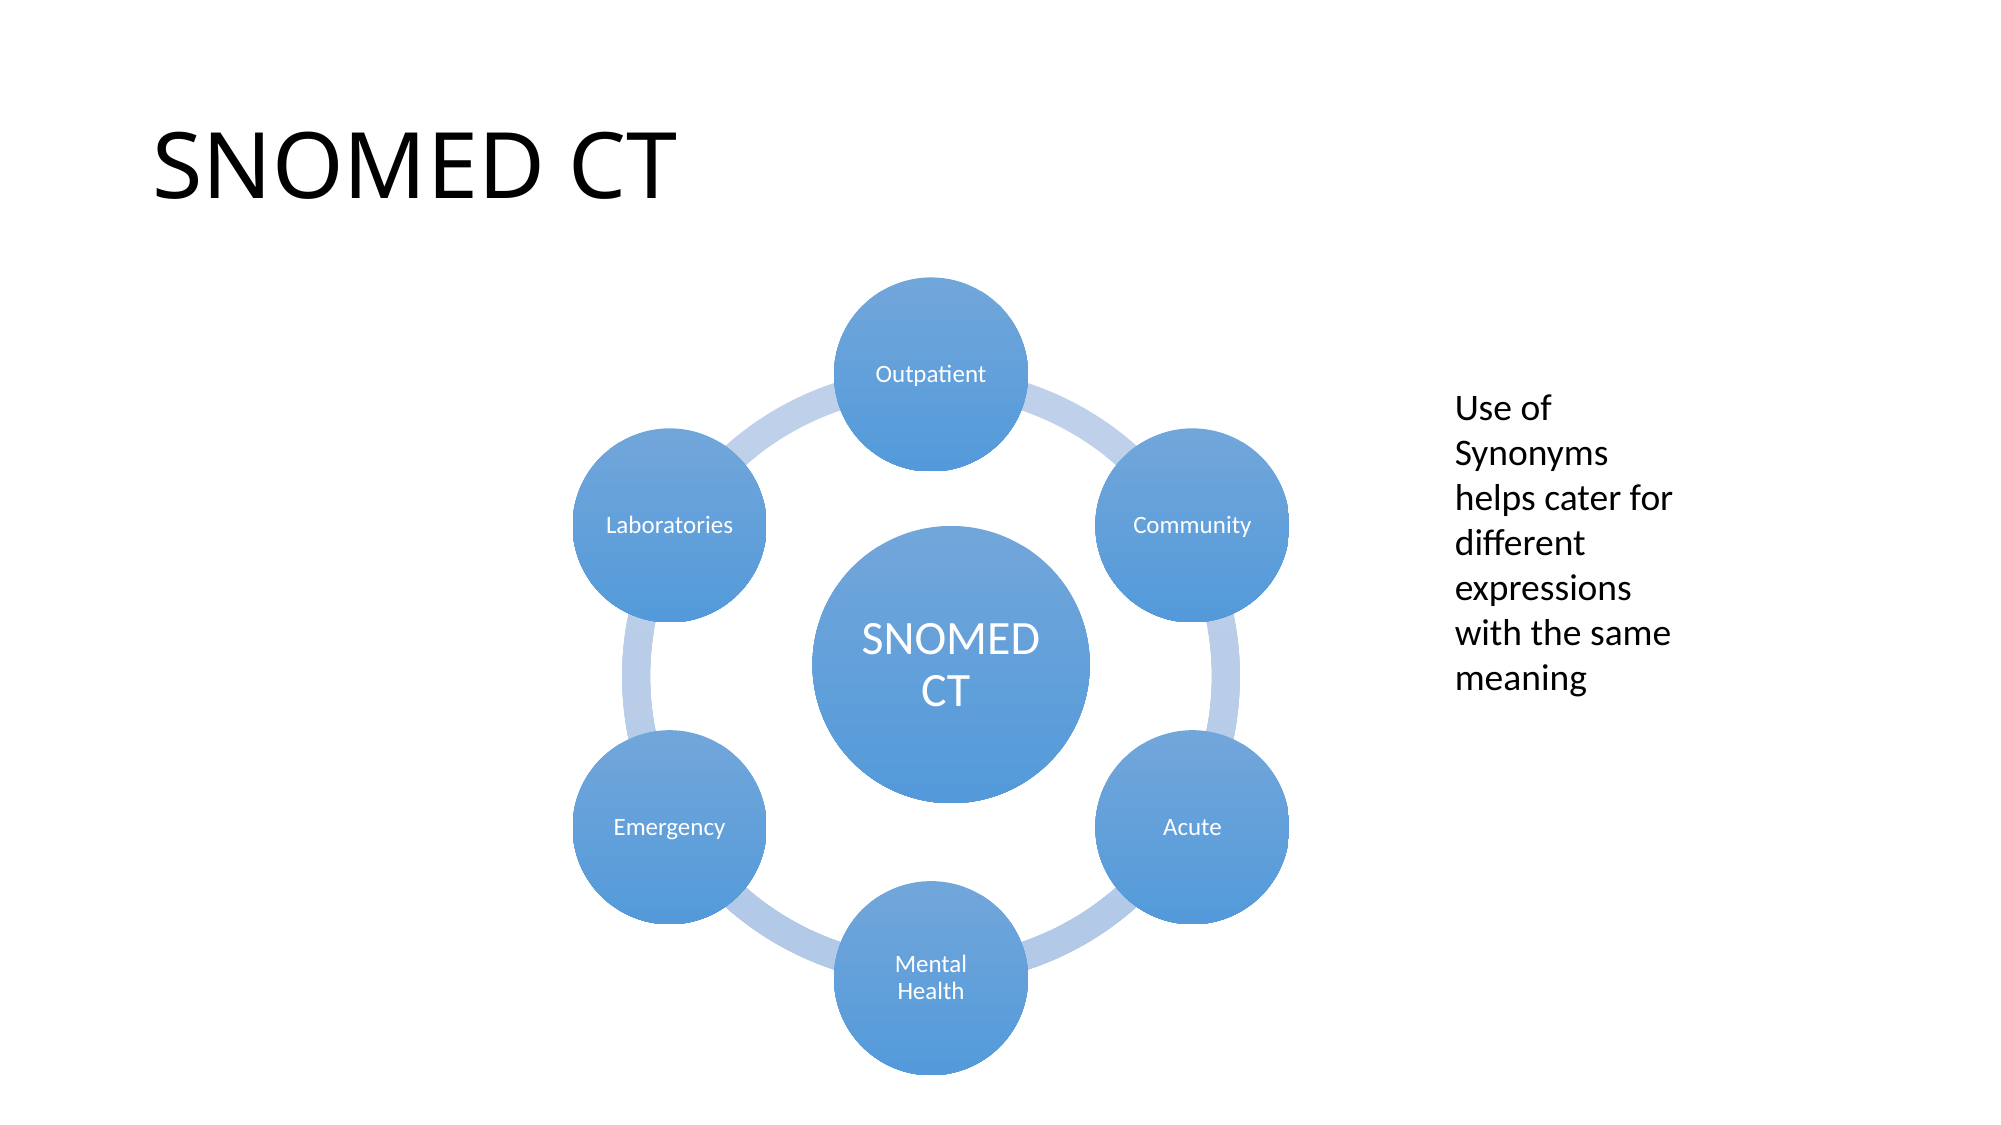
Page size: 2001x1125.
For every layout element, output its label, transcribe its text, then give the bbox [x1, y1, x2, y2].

title SNOMED CT [137, 59, 1863, 278]
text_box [331, 277, 1530, 1076]
text_box Use of Synonyms helps cater for different expressions with the same meaning [1530, 375, 1706, 706]
